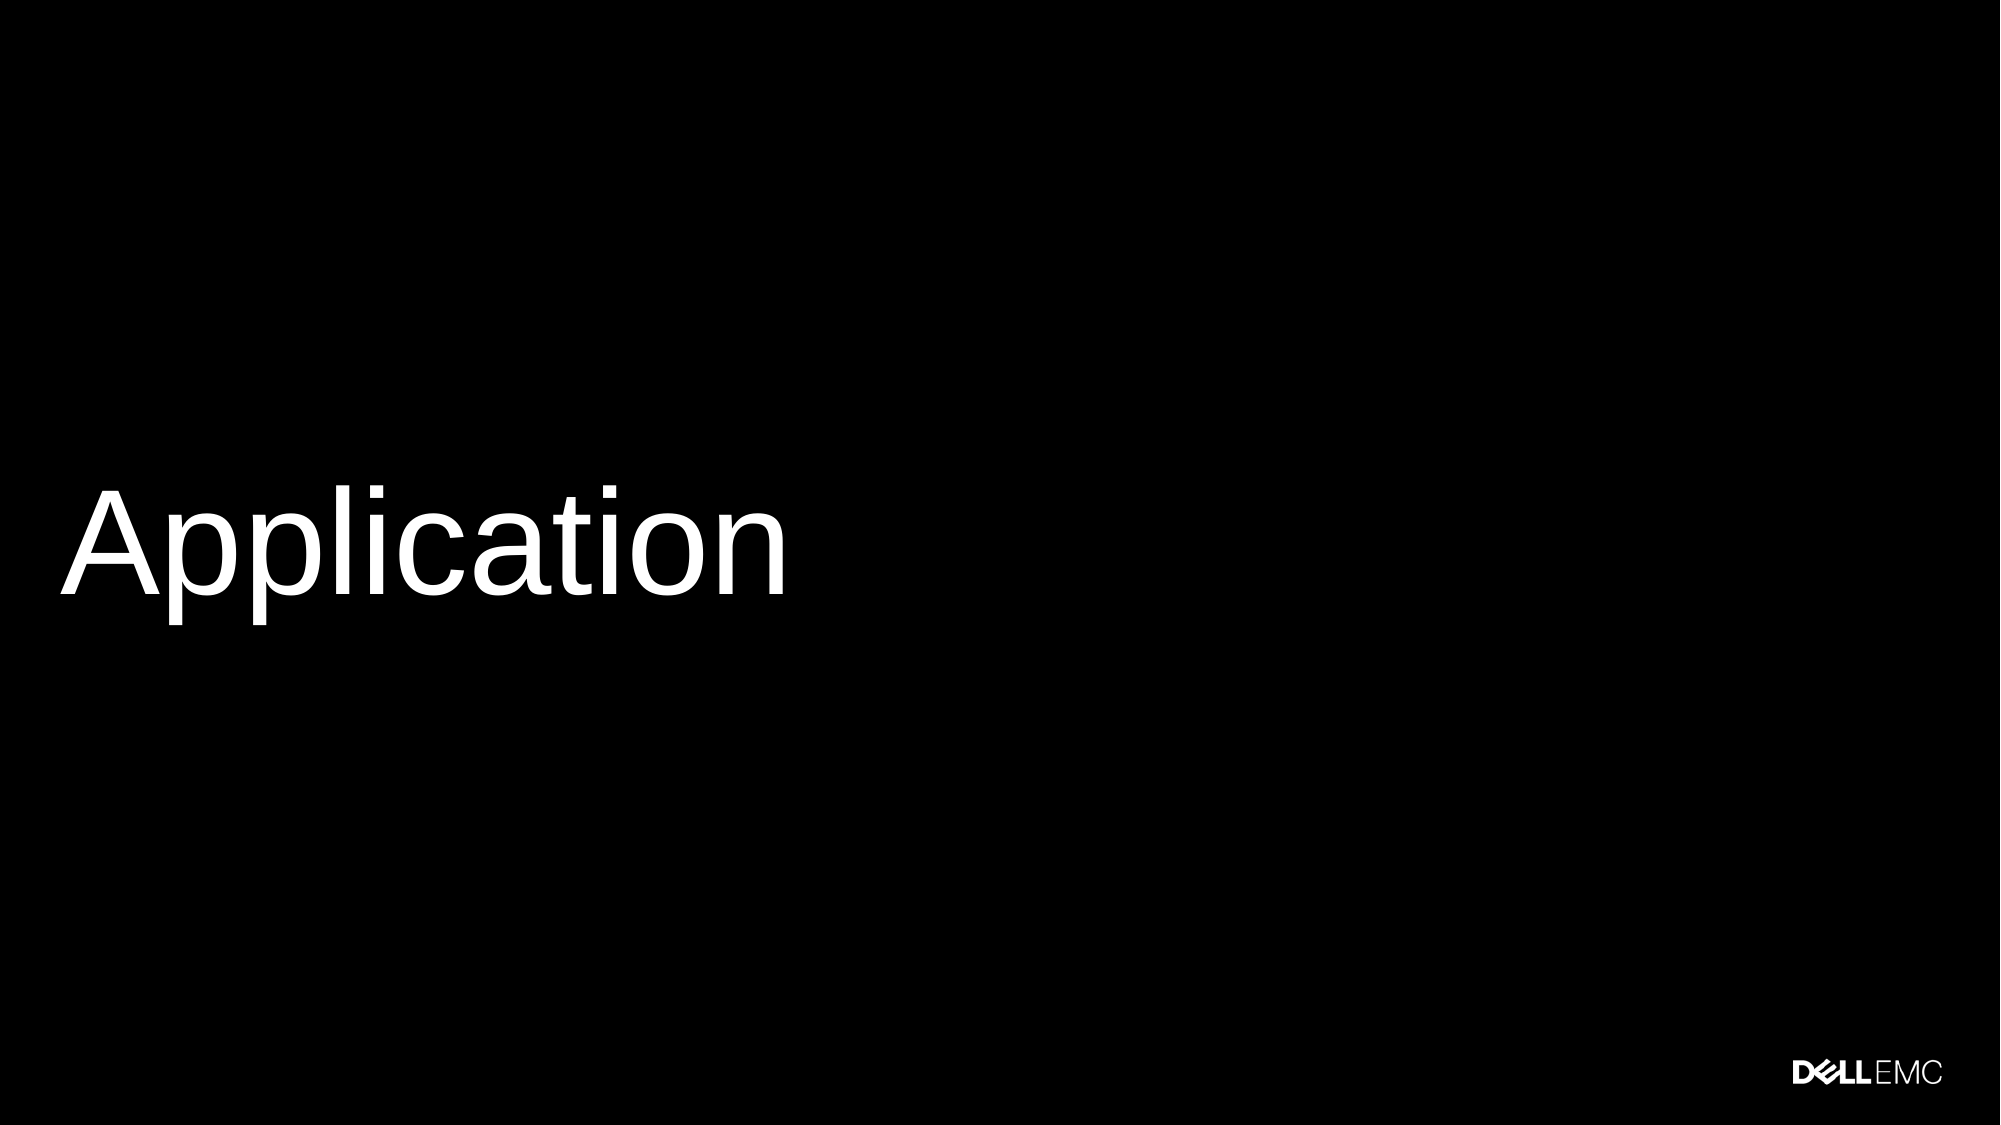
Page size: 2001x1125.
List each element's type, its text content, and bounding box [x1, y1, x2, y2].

title Application [60, 382, 1559, 710]
picture [1793, 1058, 1942, 1085]
